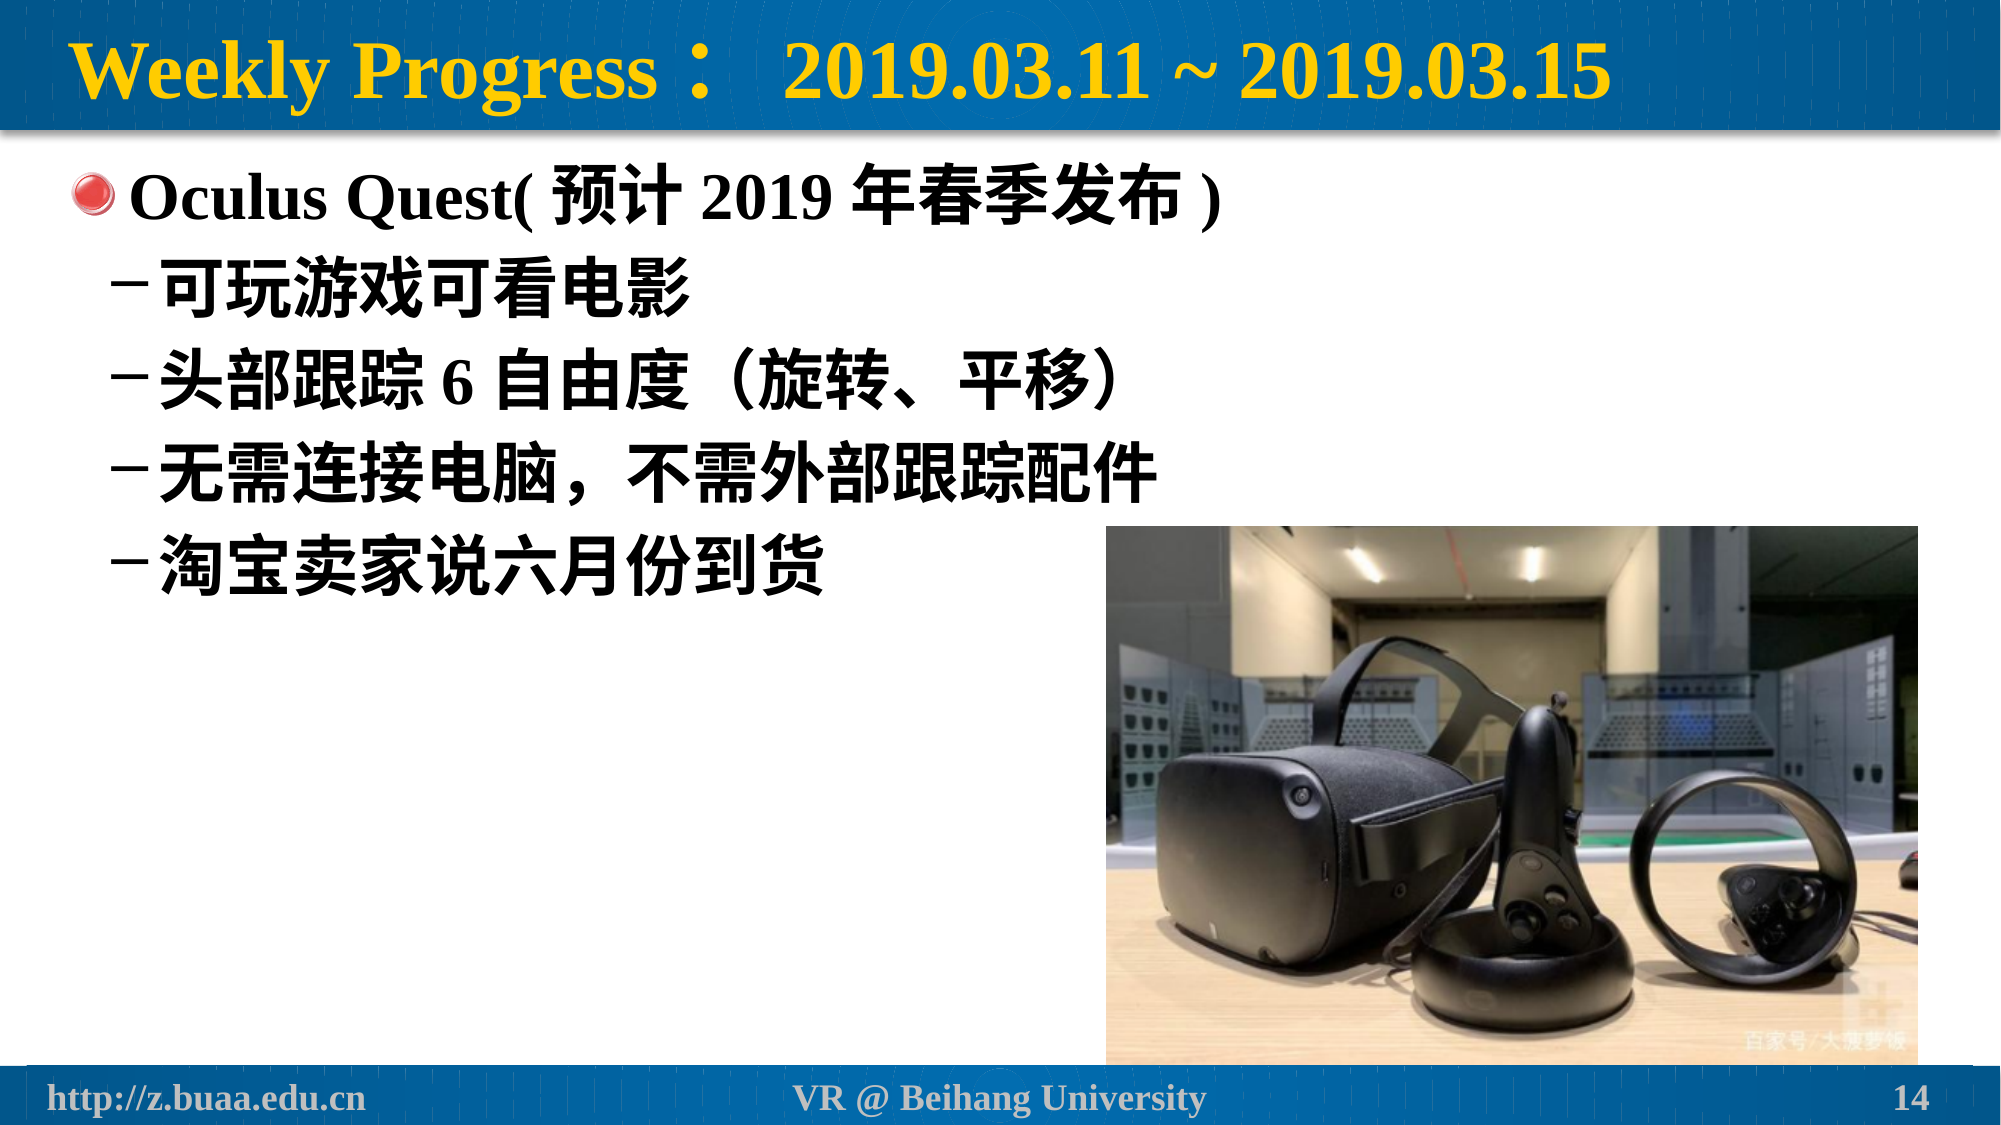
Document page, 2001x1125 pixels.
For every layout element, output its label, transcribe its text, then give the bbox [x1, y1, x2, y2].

title Weekly Progress：2019.03.11 ~ 2019.03.15 [52, 11, 1940, 118]
list Oculus Quest(预计2019年春季发布) 可玩游戏可看电影 头部跟踪6自由度（旋转、平移） 无需连接电脑，不需外部跟踪配件 淘宝卖家说六月份到货 [55, 145, 1945, 238]
picture [1106, 525, 1918, 1066]
picture [69, 169, 117, 217]
